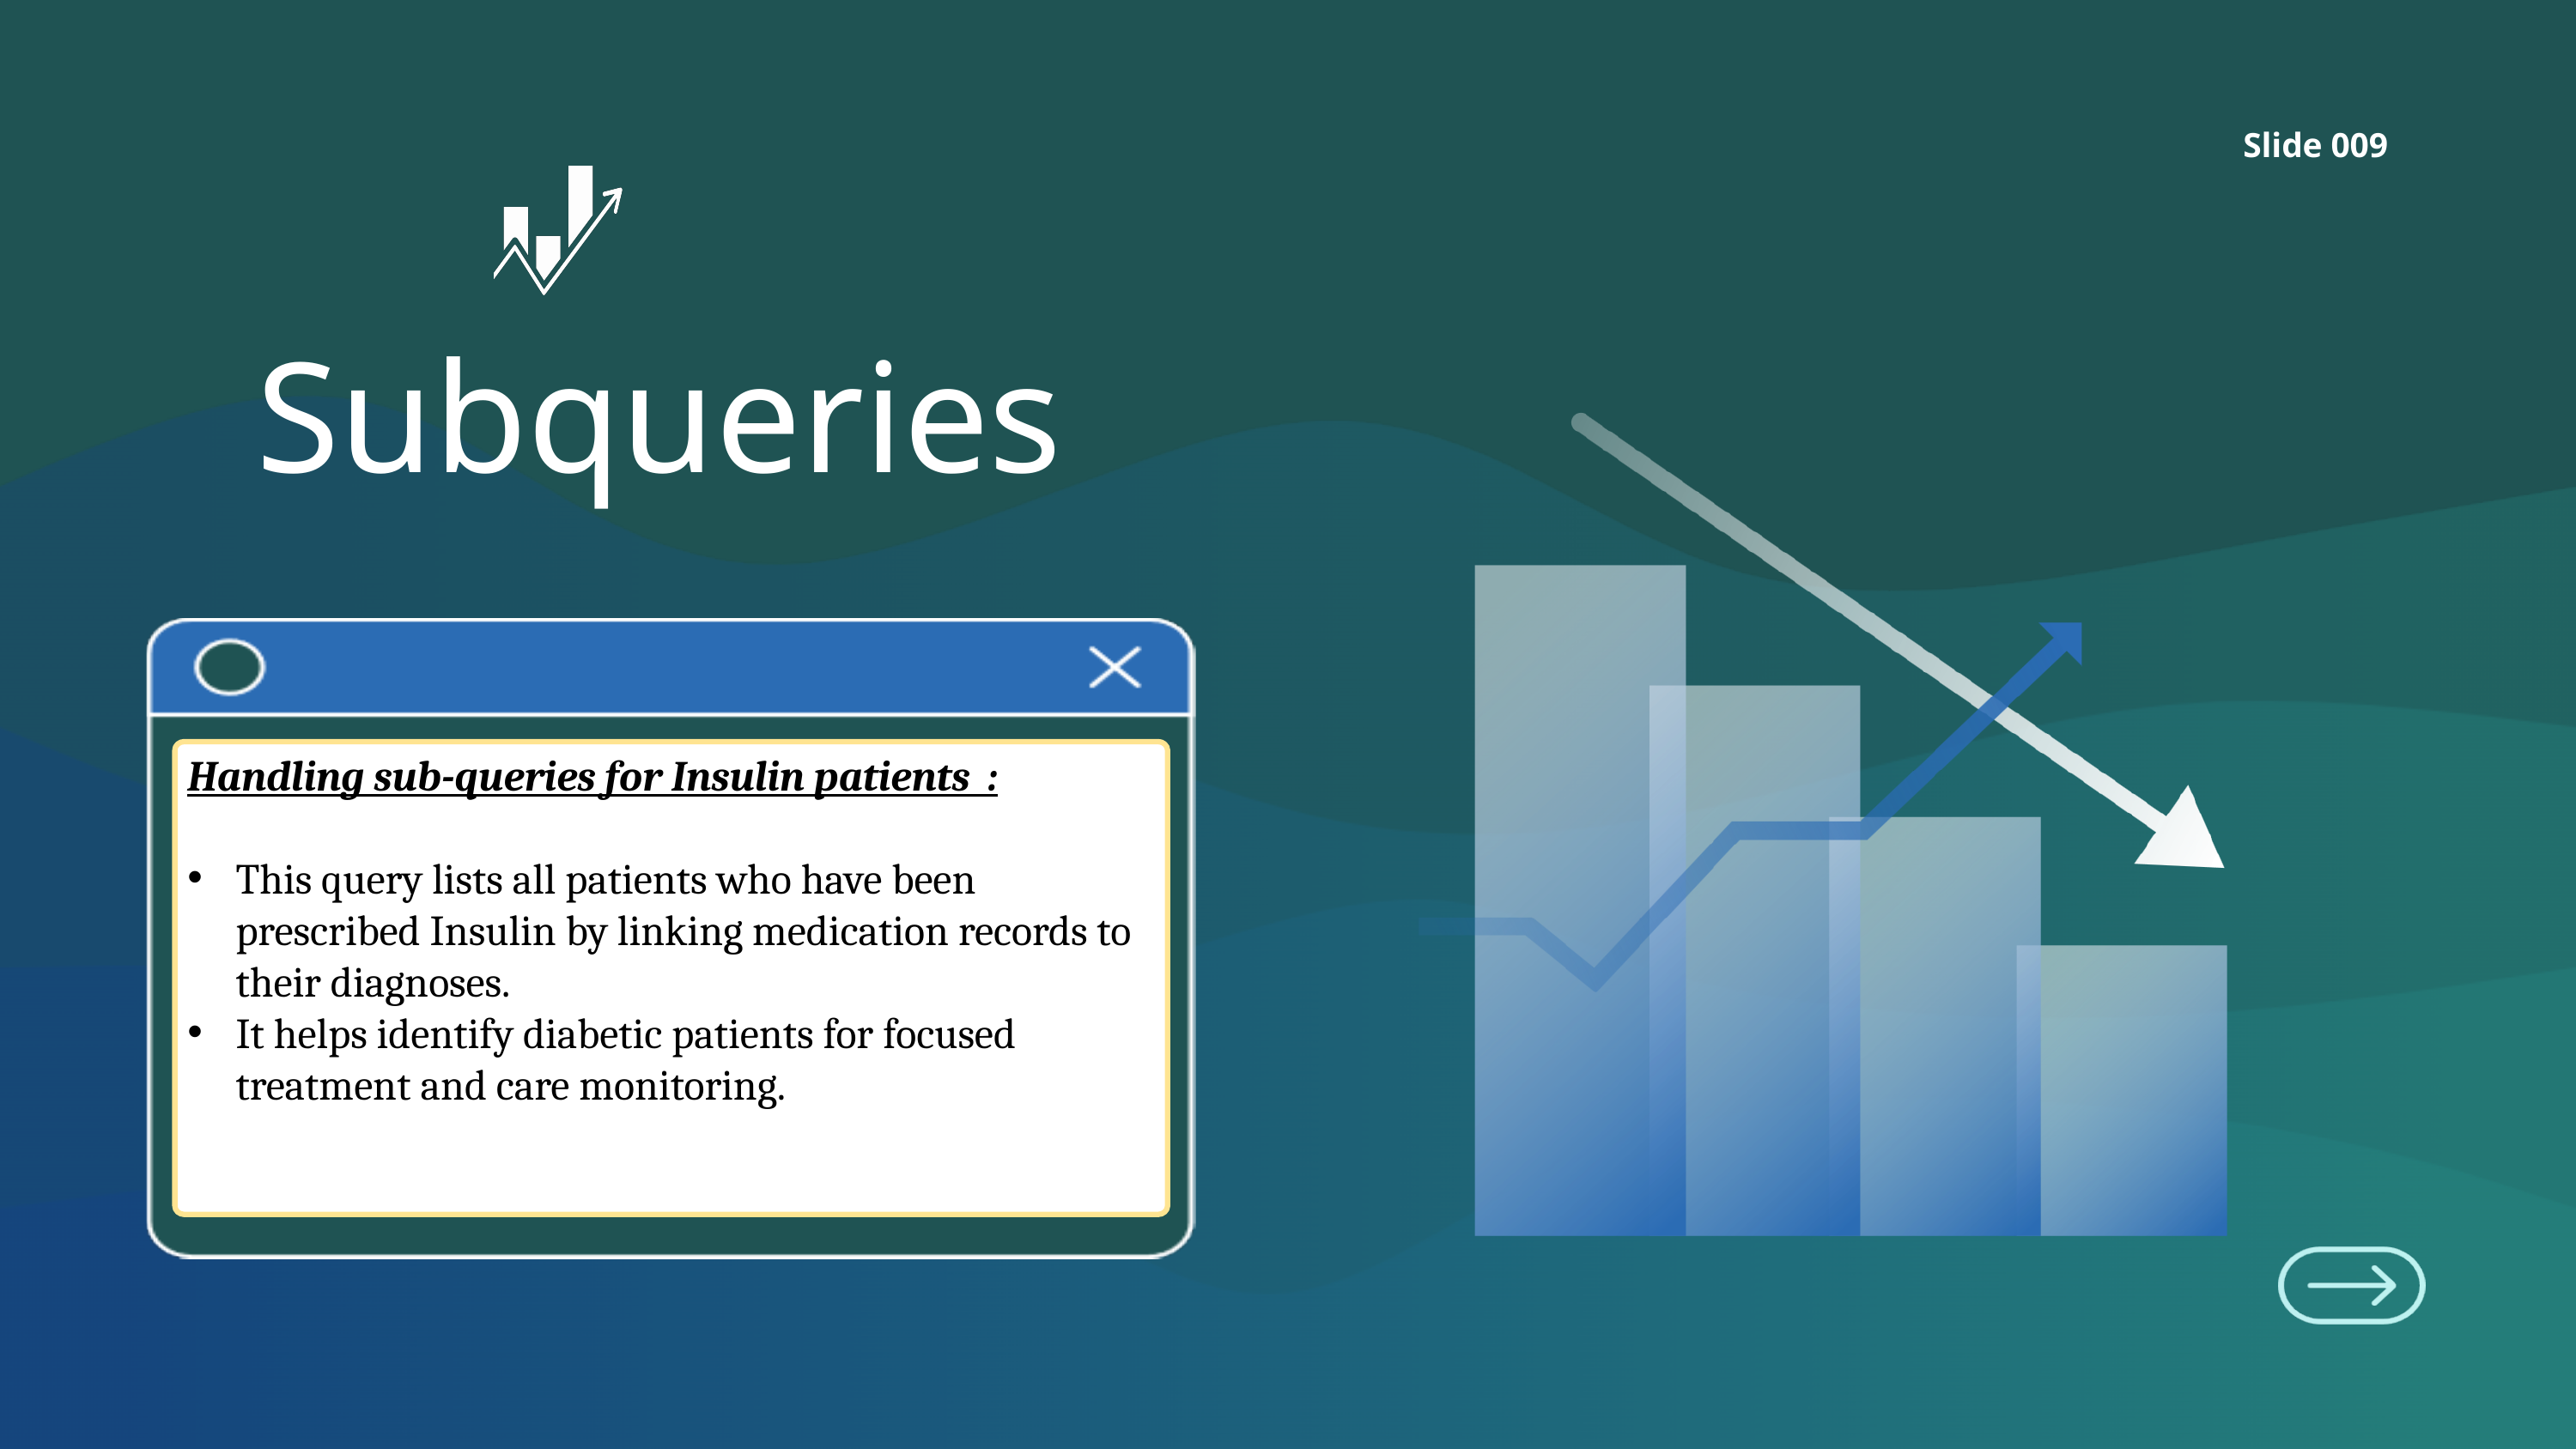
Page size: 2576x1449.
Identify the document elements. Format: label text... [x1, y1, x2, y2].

text_box [493, 166, 623, 295]
text_box Handling sub-queries for Insulin patients : This query lists all patients who have been prescribed Insulin by linking medication records to their diagnoses. It helps identify diabetic patients for focused treatment and care monitoring. [174, 741, 1168, 1215]
text_box [146, 618, 1196, 1259]
text_box [0, 395, 2576, 1449]
text_box [1419, 622, 2082, 993]
text_box [1474, 411, 2227, 1236]
text_box Subqueries [256, 349, 1213, 504]
text_box Slide 009 [2243, 130, 2458, 164]
